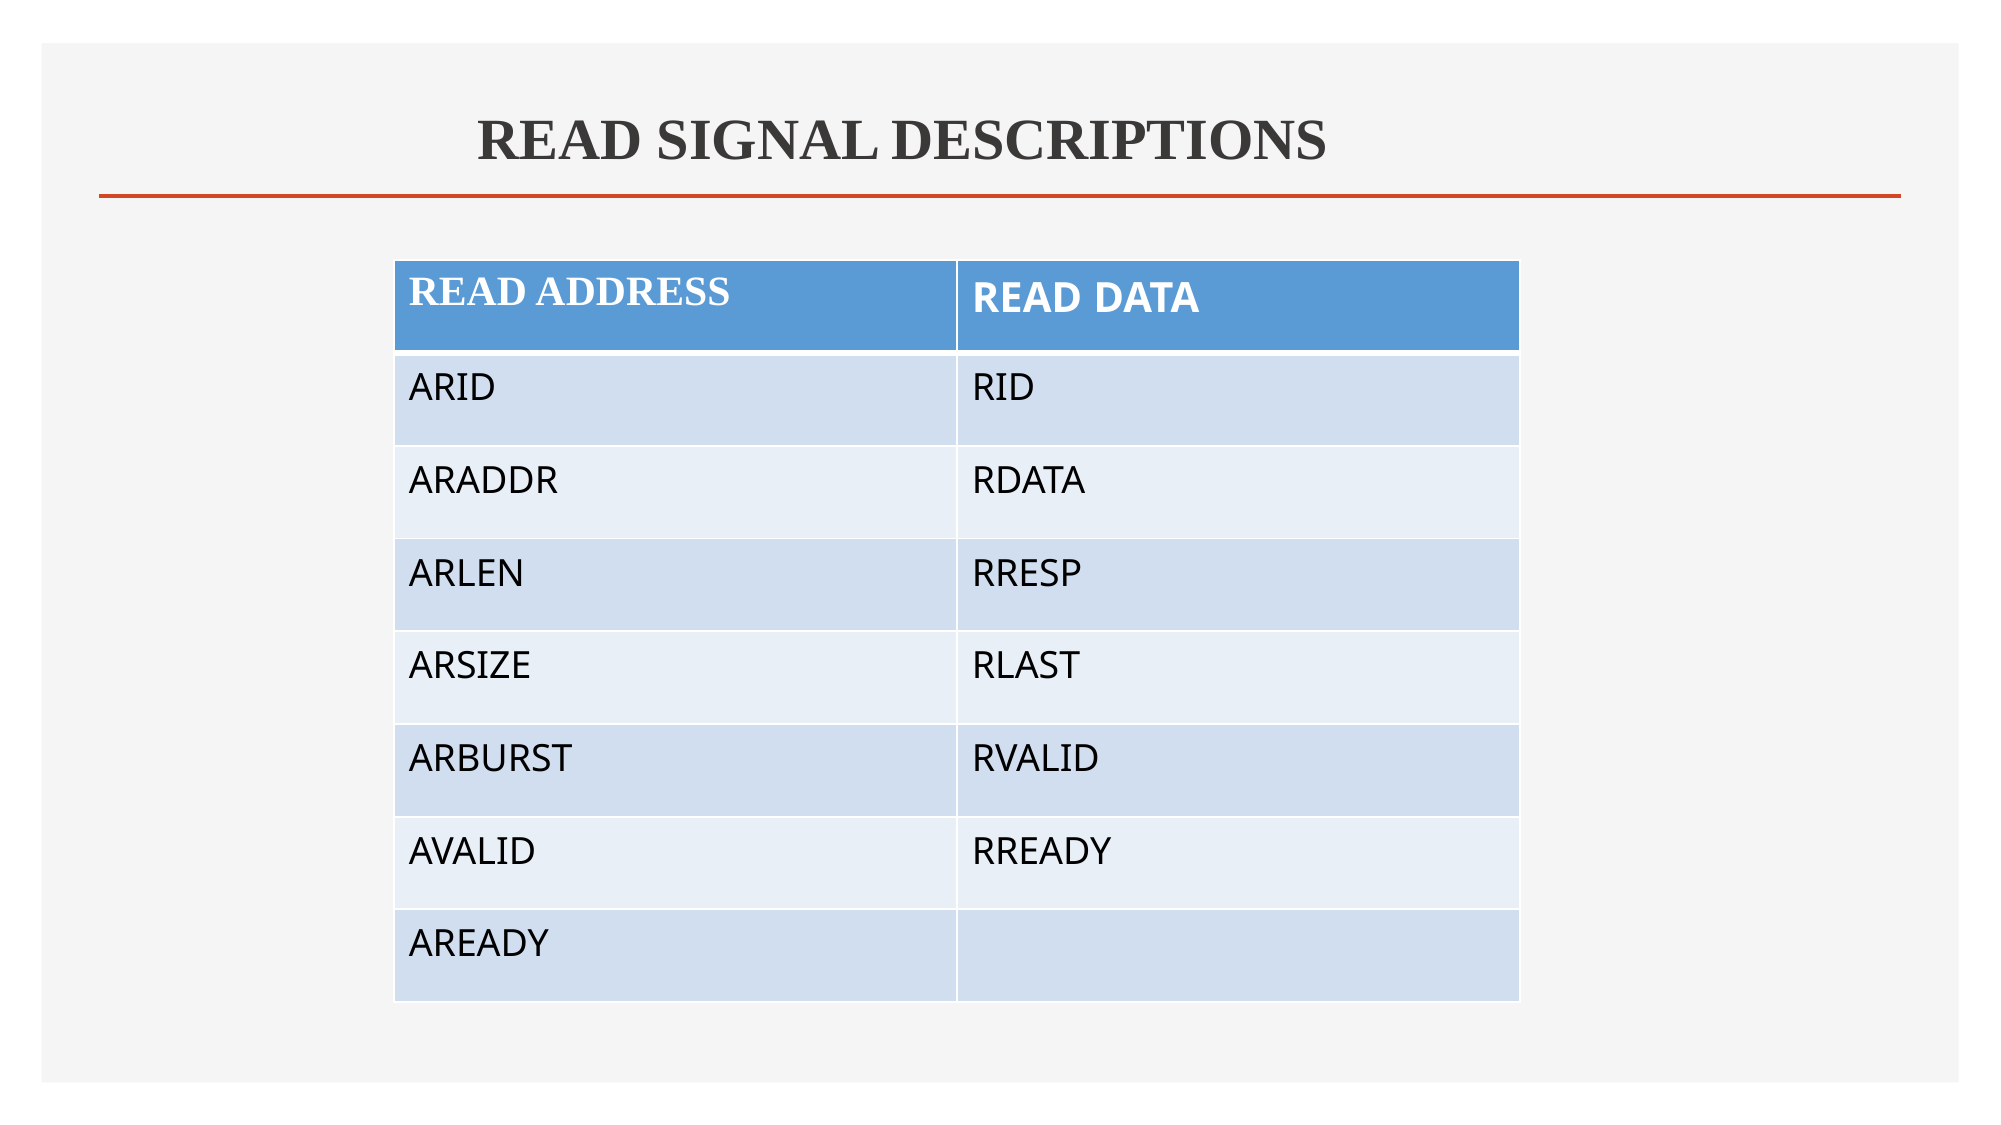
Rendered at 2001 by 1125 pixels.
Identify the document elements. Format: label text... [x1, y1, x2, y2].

table_cell RID [958, 356, 1519, 445]
table_cell [958, 910, 1519, 1001]
table_cell ARID [395, 356, 956, 445]
table_cell RVALID [958, 725, 1519, 816]
table_cell ARSIZE [395, 632, 956, 723]
table_header READ ADDRESS [395, 261, 956, 350]
table_cell ARLEN [395, 539, 956, 630]
title READ SIGNAL DESCRIPTIONS [85, 73, 1675, 179]
table_cell RLAST [958, 632, 1519, 723]
table_cell RRESP [958, 539, 1519, 630]
table_cell AREADY [395, 910, 956, 1001]
table_cell ARBURST [395, 725, 956, 816]
table_header READ DATA [958, 261, 1519, 350]
table_cell RREADY [958, 818, 1519, 908]
table_cell RDATA [958, 447, 1519, 538]
table_cell AVALID [395, 818, 956, 908]
table_cell ARADDR [395, 447, 956, 538]
